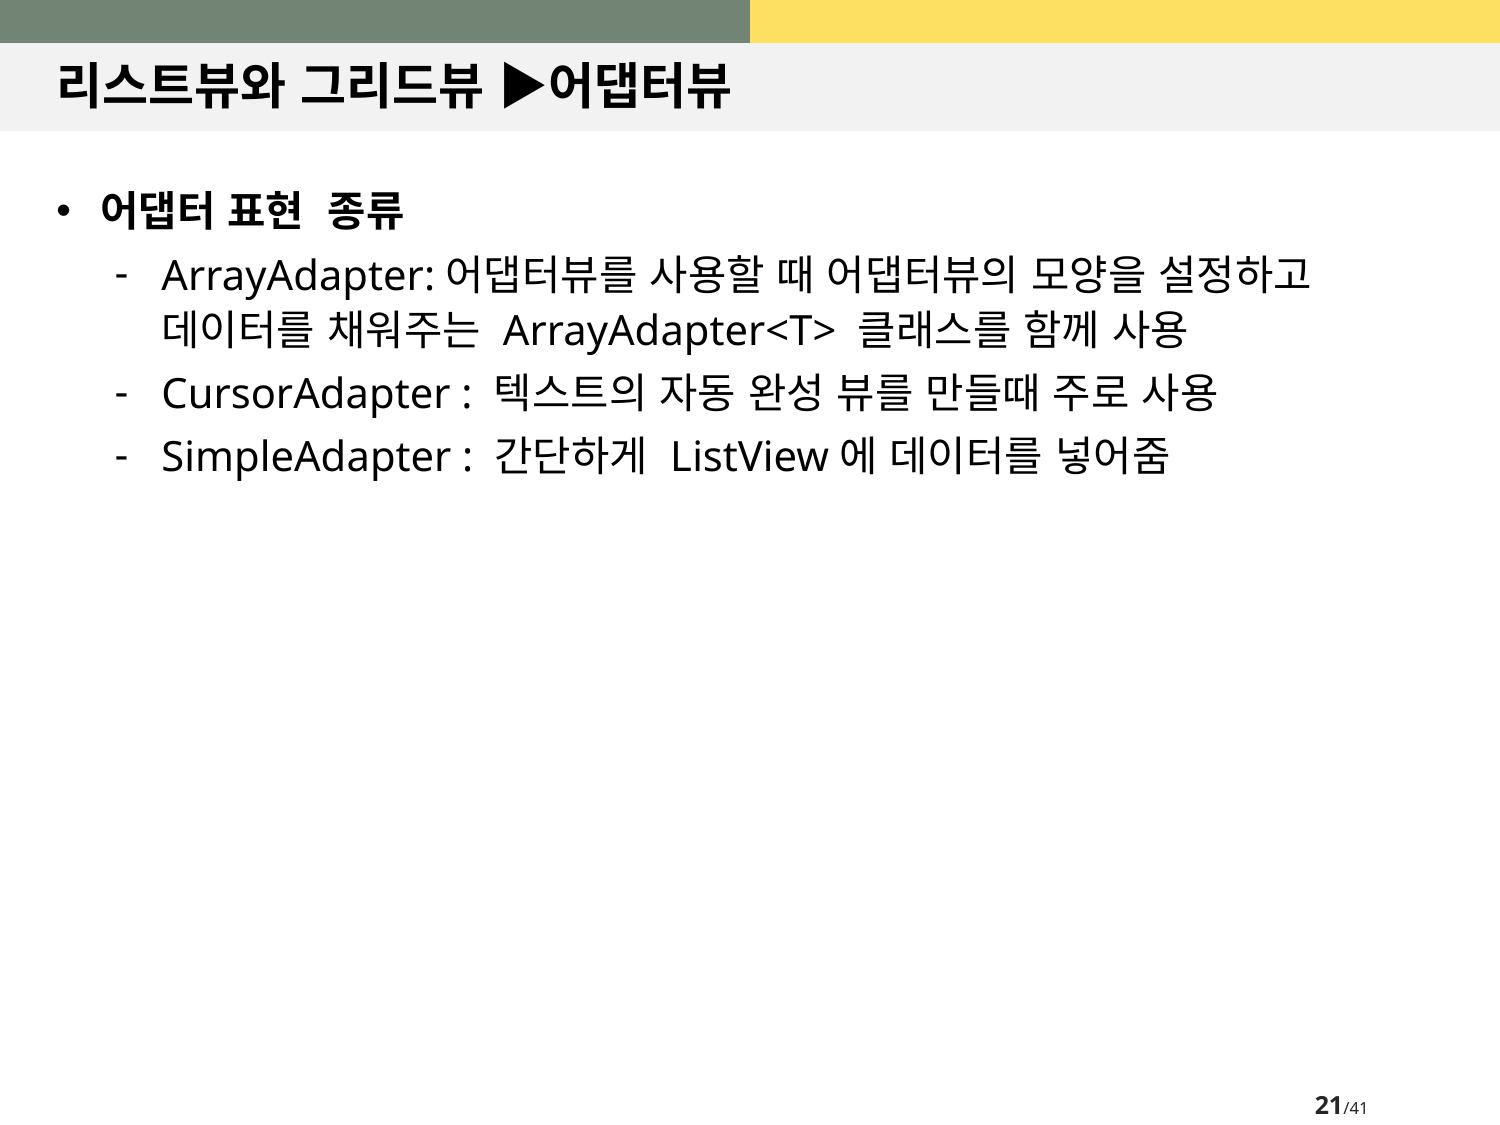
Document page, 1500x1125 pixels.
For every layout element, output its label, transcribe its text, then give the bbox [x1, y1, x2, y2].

list 어댑터 표현 종류 ArrayAdapter:어댑터뷰를 사용할 때 어댑터뷰의 모양을 설정하고 데이터를 채워주는 ArrayAdapter<T> 클래스를 함께 사용 CursorAdapter : 텍스트의 자동 완성 뷰를 만들때 주로 사용 SimpleAdapter : 간단하게 ListView에 데이터를 넣어줌 [41, 172, 1459, 1048]
title 리스트뷰와 그리드뷰 ▶어댑터뷰 [41, 42, 1459, 128]
